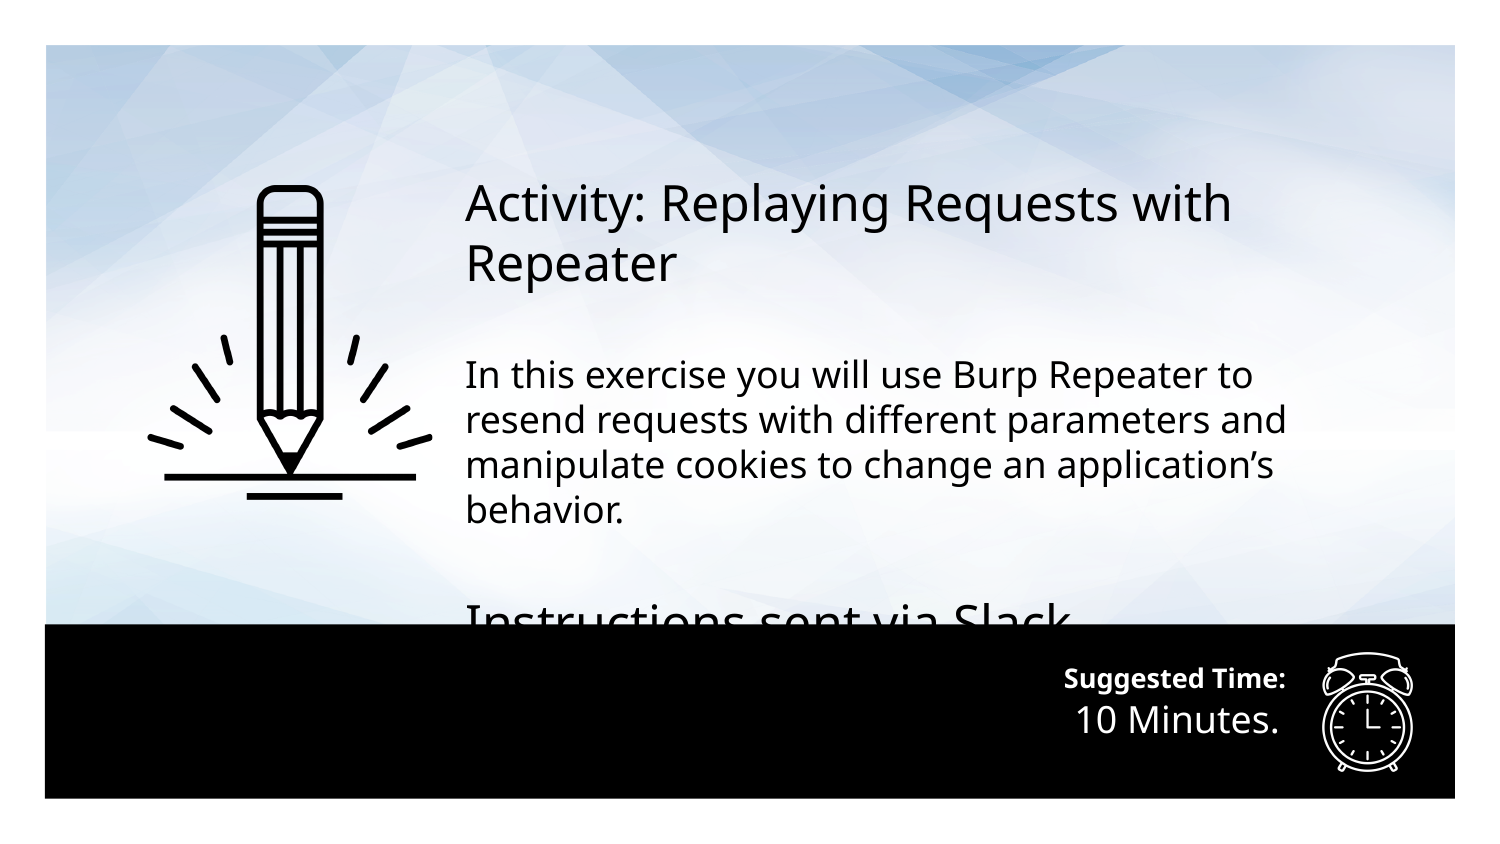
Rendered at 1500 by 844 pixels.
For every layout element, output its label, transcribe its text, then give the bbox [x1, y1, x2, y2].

title 10 Minutes. [0, 694, 1455, 799]
picture [45, 46, 1455, 171]
title Activity: Replaying Requests with Repeater In this exercise you will use Burp Repeater to resend requests with different parameters and manipulate cookies to change an application’s behavior. Instructions sent via Slack. [44, 171, 1455, 625]
picture [1322, 652, 1413, 694]
